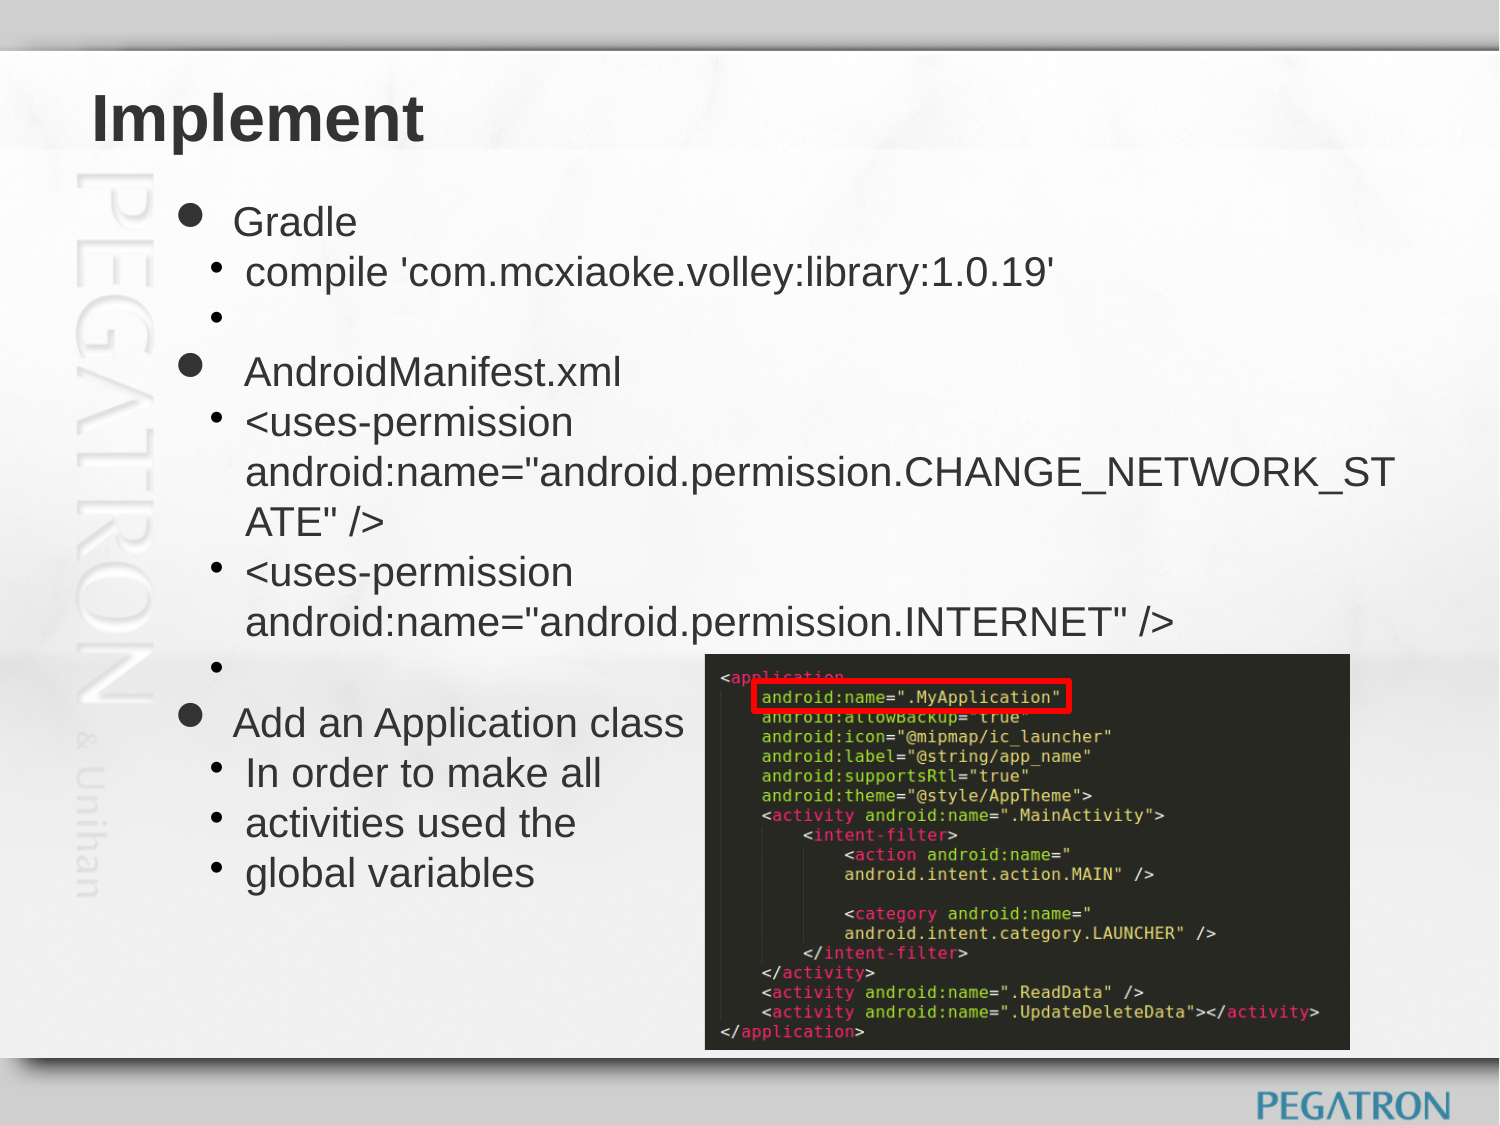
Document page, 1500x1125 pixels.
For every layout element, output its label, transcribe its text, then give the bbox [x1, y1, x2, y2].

text_box Gradle compile 'com.mcxiaoke.volley:library:1.0.19' AndroidManifest.xml <uses-permission android:name="android.permission.CHANGE_NETWORK_STATE" /> <uses-permission android:name="android.permission.INTERNET" /> Add an Application class In order to make all activities used the global variables [159, 187, 1425, 1020]
picture [704, 654, 1351, 1051]
text_box Implement [76, 56, 1425, 172]
picture [0, 1058, 1500, 1125]
picture [0, 0, 1500, 148]
